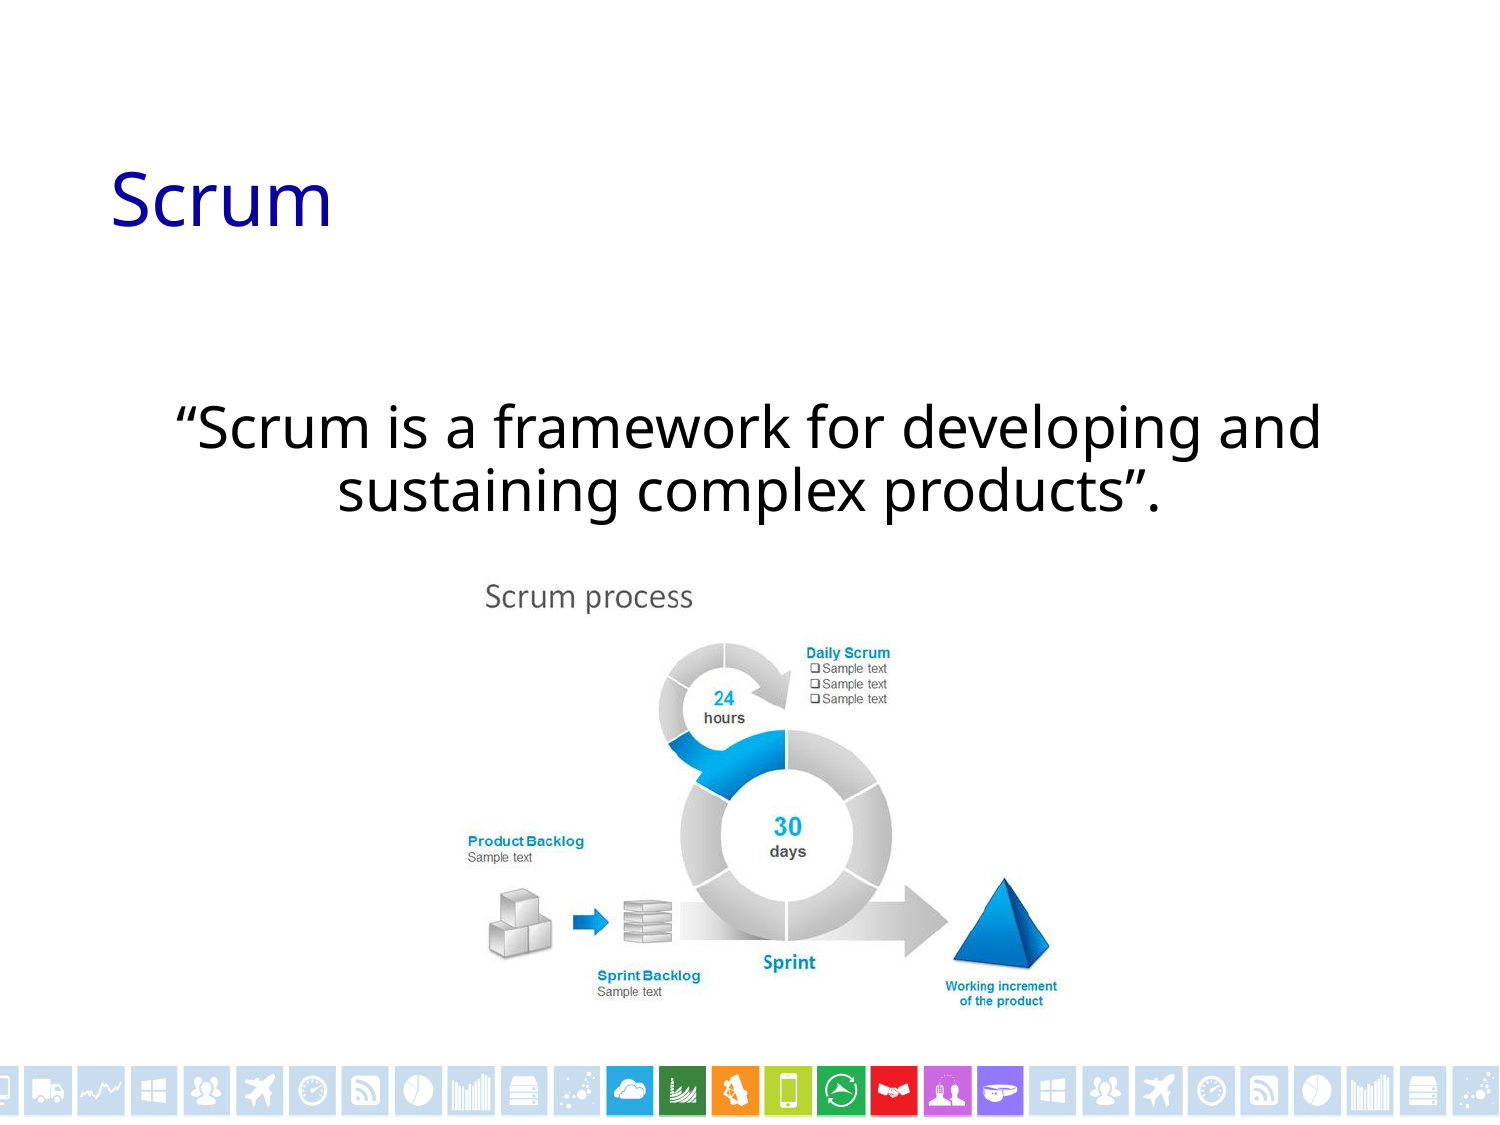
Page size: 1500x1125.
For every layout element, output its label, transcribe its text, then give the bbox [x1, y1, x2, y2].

list “Scrum is a framework for developing and sustaining complex products”. [102, 390, 1398, 1112]
picture [0, 1066, 1500, 1117]
picture [459, 570, 1072, 1020]
title Scrum [102, 153, 1398, 262]
